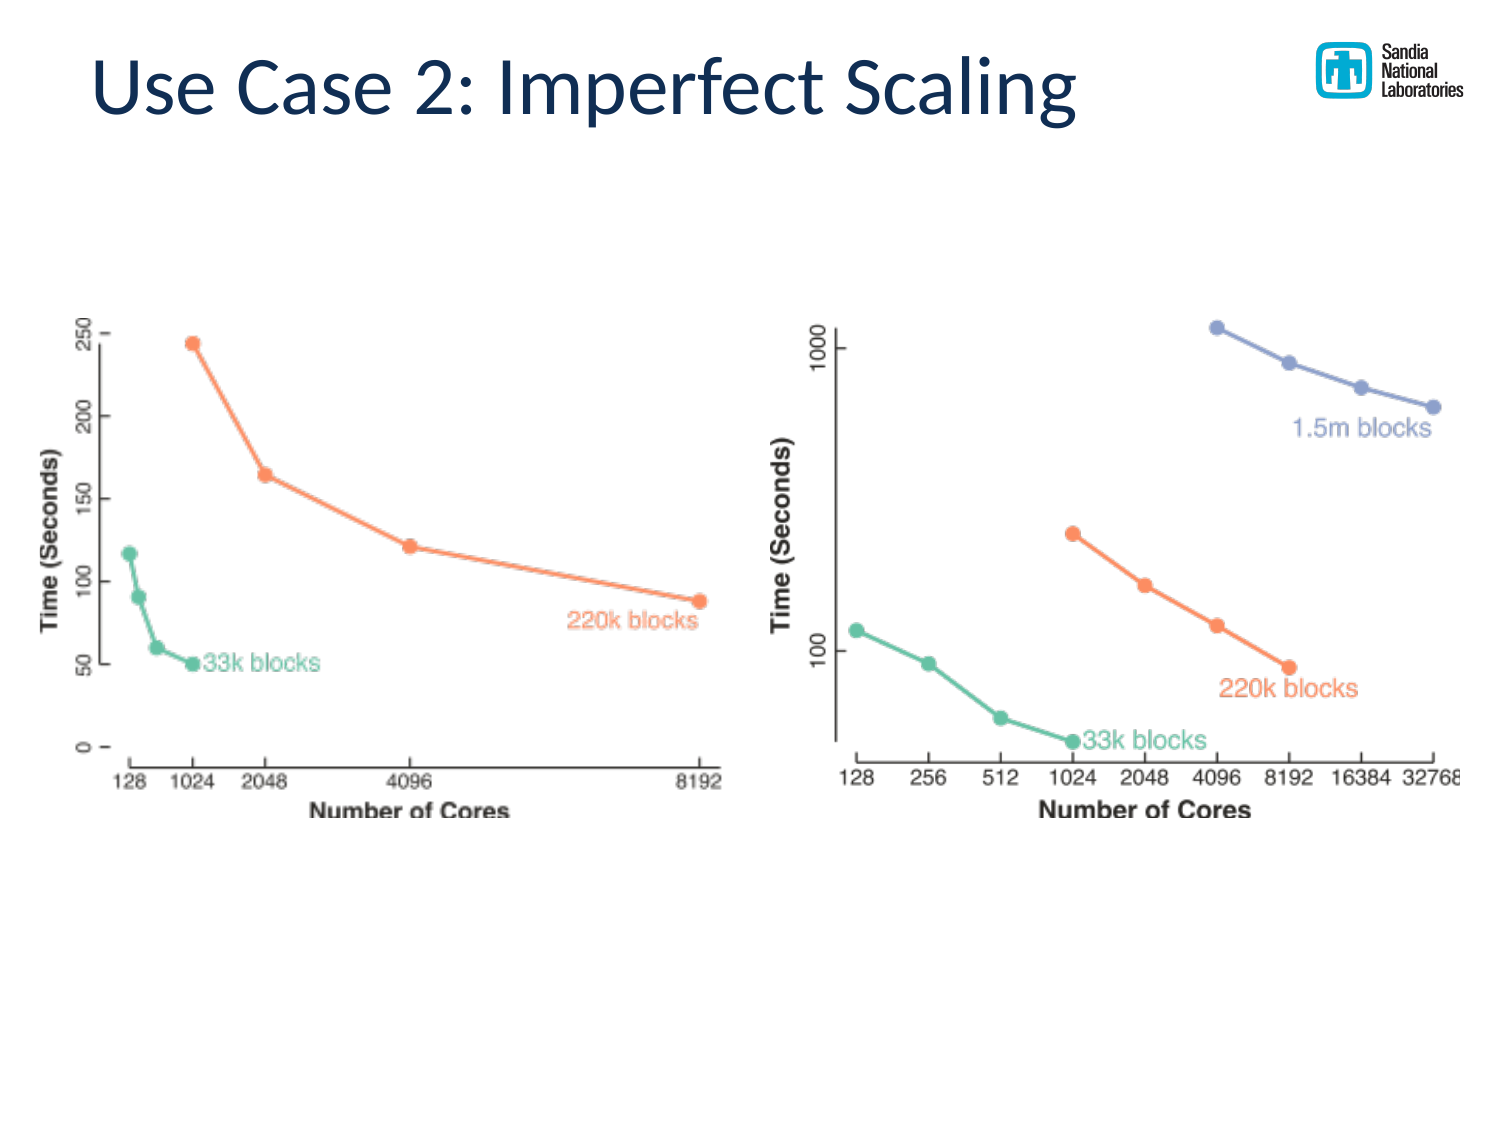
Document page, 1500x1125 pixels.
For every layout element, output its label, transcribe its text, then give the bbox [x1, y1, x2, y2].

picture [39, 318, 731, 818]
picture [769, 307, 1461, 818]
title Use Case 2: Imperfect Scaling [74, 0, 1426, 163]
picture [1426, 37, 1467, 105]
